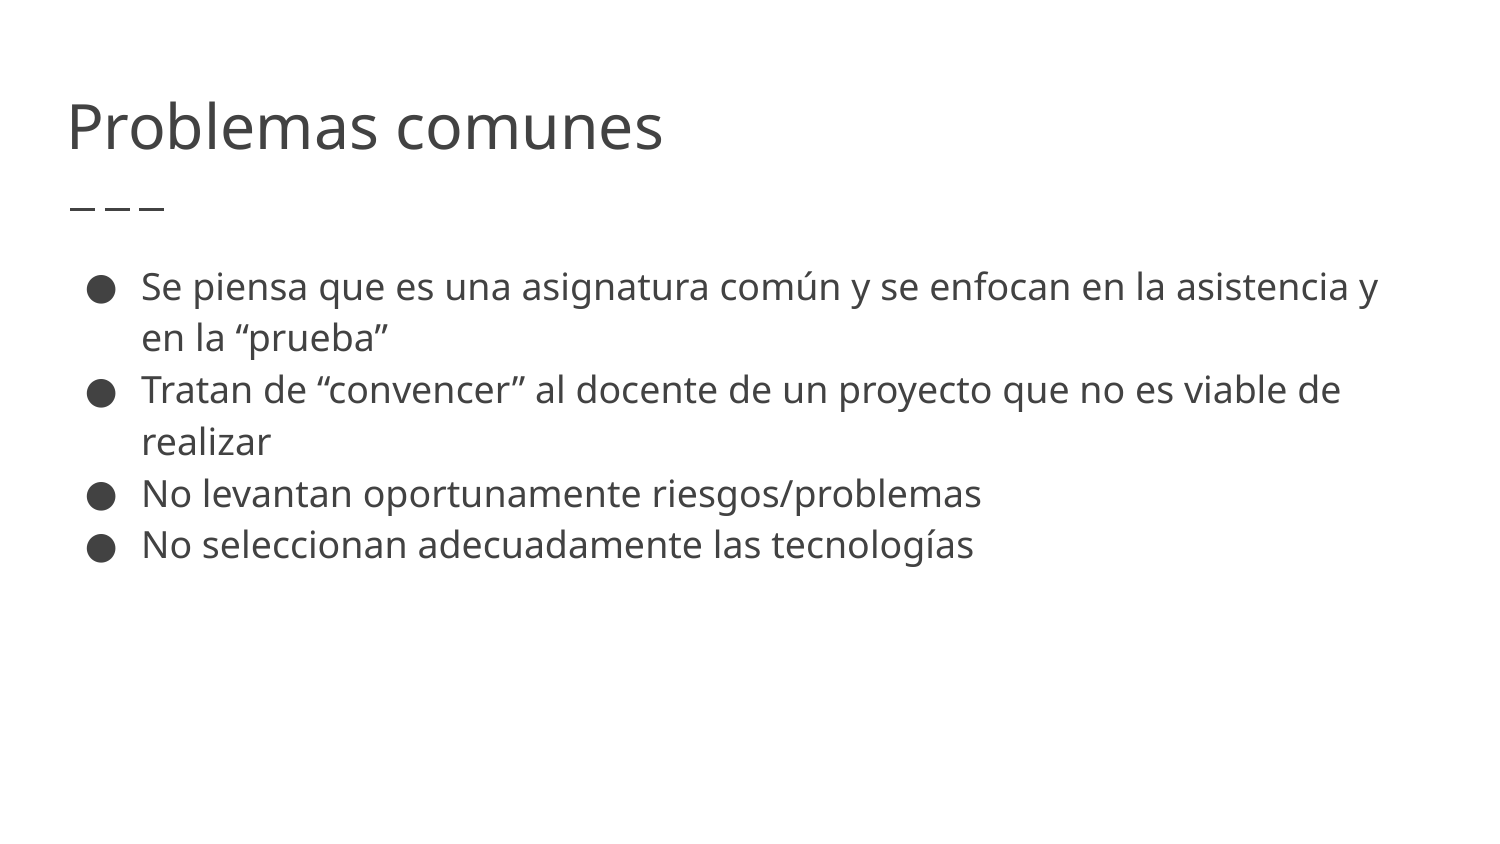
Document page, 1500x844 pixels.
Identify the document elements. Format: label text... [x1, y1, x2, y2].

list Se piensa que es una asignatura común y se enfocan en la asistencia y en la “prueba” Tratan de “convencer” al docente de un proyecto que no es viable de realizar No levantan oportunamente riesgos/problemas No seleccionan adecuadamente las tecnologías [51, 240, 1449, 750]
title Problemas comunes [51, 57, 1449, 178]
